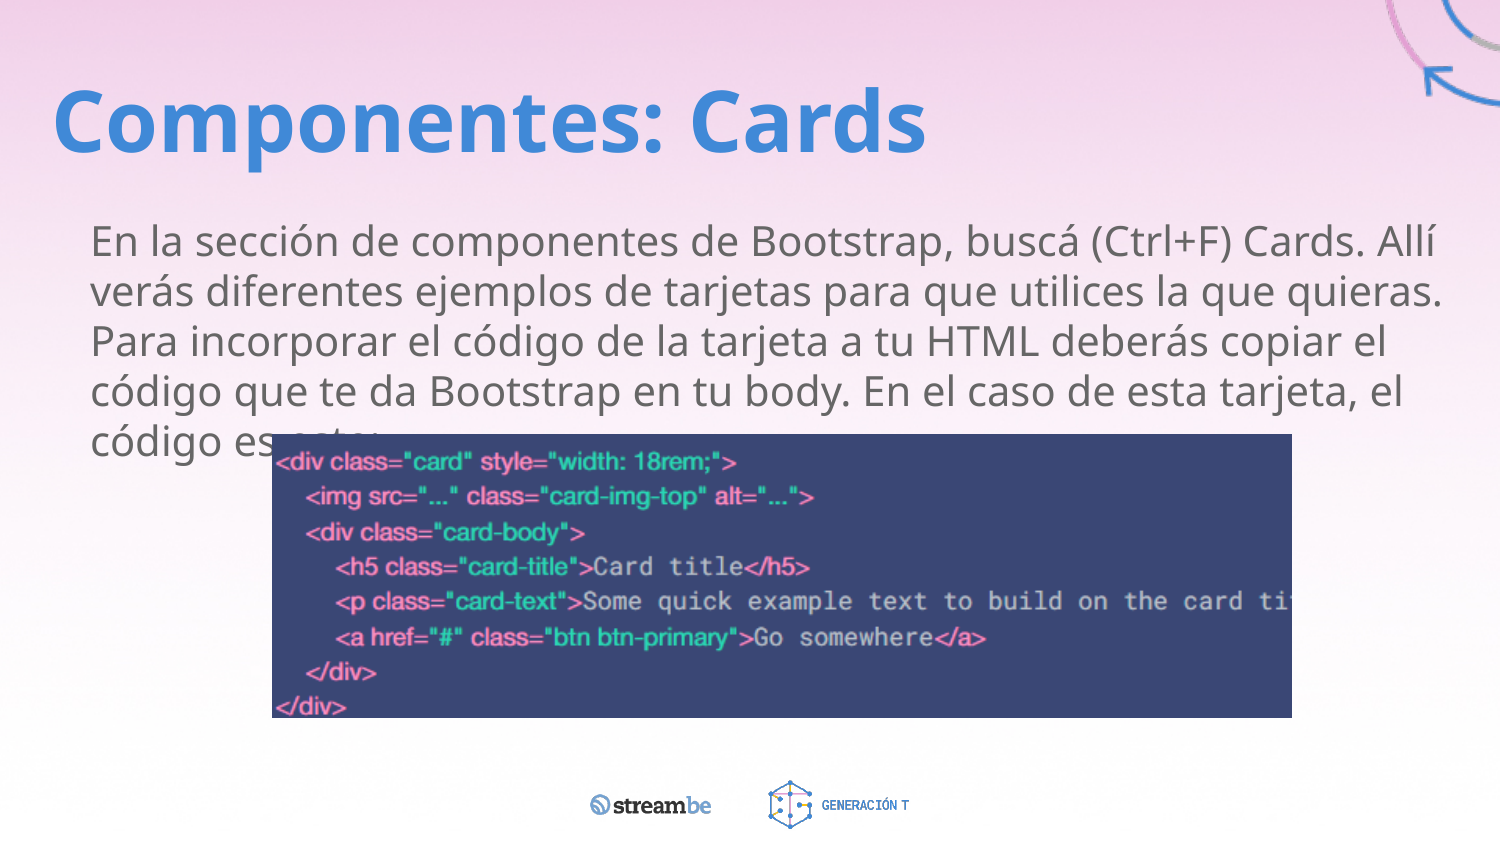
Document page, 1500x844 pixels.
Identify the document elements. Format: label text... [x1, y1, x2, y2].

text_box En la sección de componentes de Bootstrap, buscá (Ctrl+F) Cards. Allí verás diferentes ejemplos de tarjetas para que utilices la que quieras. Para incorporar el código de la tarjeta a tu HTML deberás copiar el código que te da Bootstrap en tu body. En el caso de esta tarjeta, el código es este: [74, 207, 1489, 577]
picture [0, 0, 1500, 844]
text_box Componentes: Cards [36, 59, 1463, 250]
